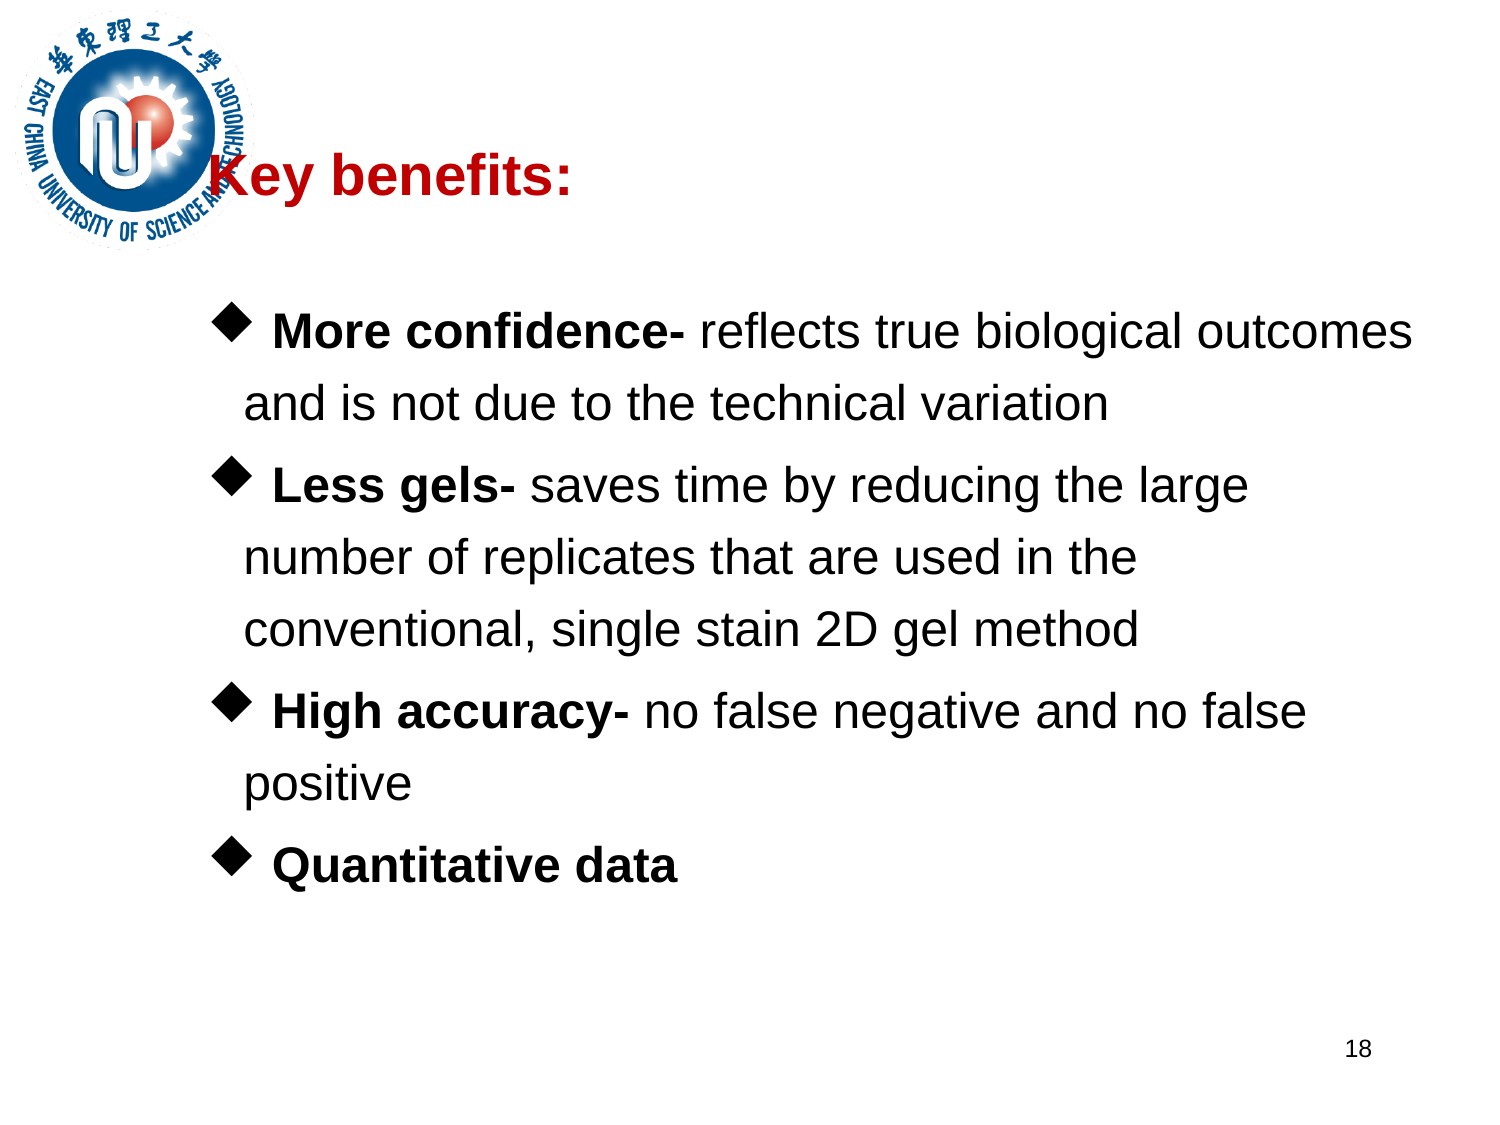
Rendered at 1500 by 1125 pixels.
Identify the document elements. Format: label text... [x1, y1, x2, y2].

text_box 18 [1074, 1024, 1388, 1100]
picture [13, 9, 254, 250]
text_box Key benefits: More confidence- reflects true biological outcomes and is not due to the technical variation Less gels- saves time by reducing the large number of replicates that are used in the conventional, single stain 2D gel method High accuracy- no false negative and no false positive Quantitative data [193, 129, 1447, 972]
